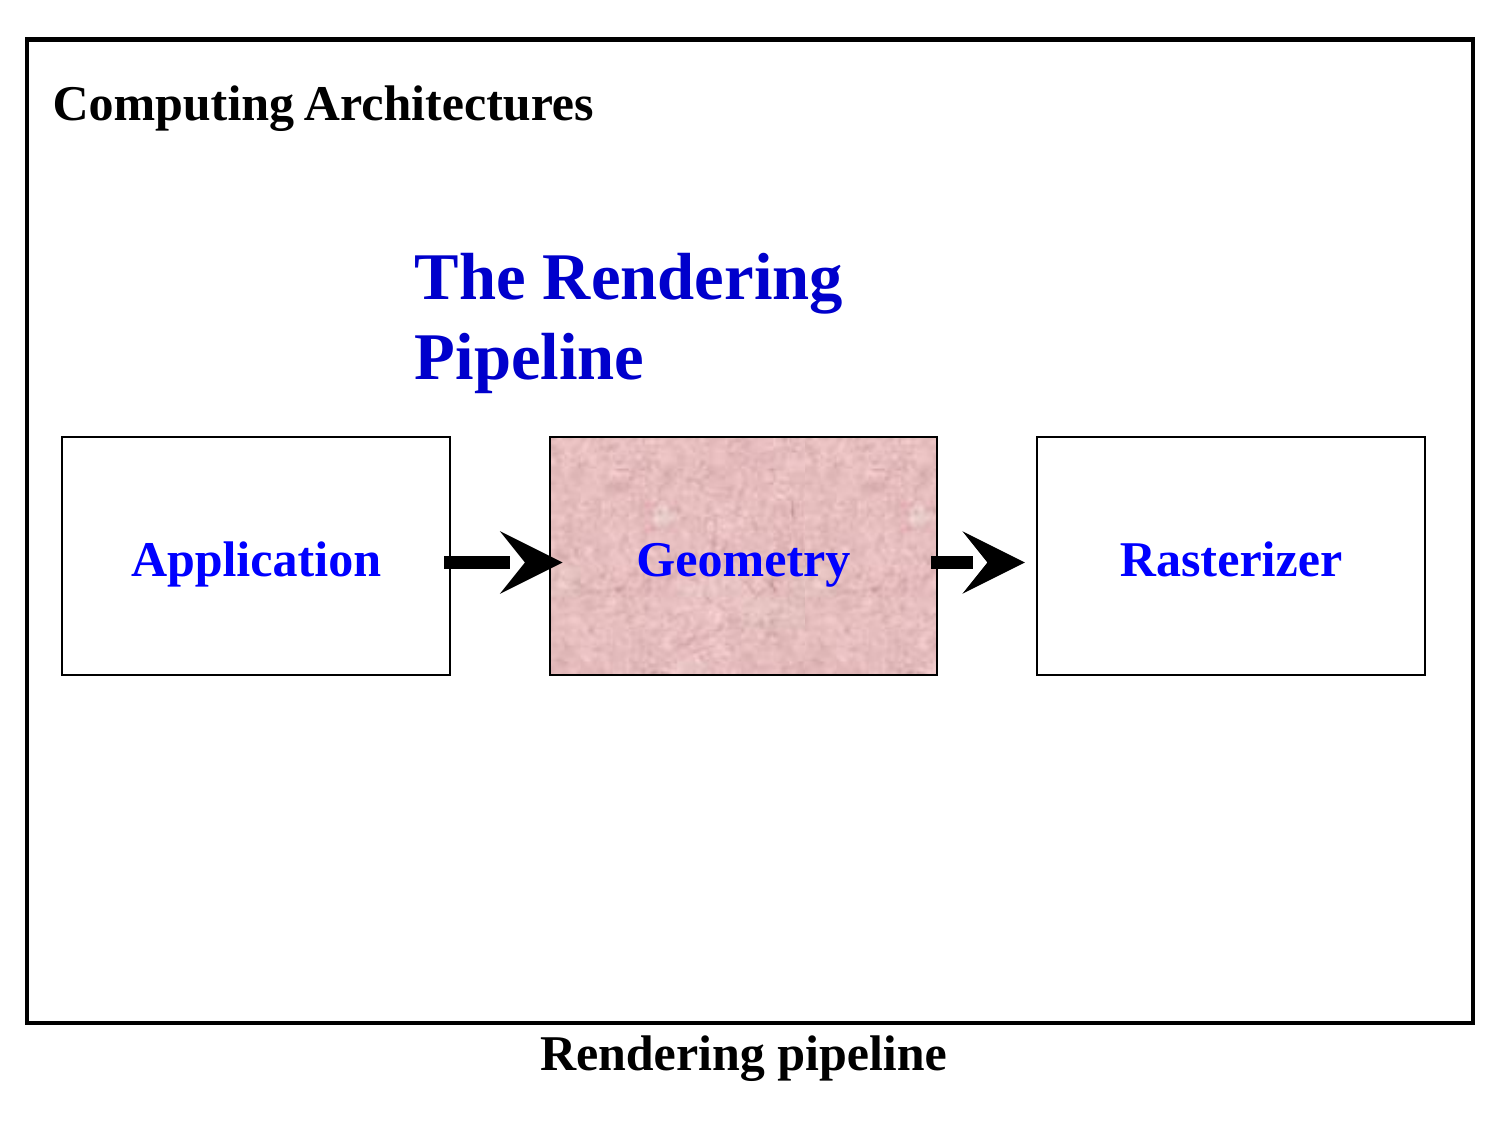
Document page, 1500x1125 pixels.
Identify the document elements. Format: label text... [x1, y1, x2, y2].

text_box Rendering pipeline [525, 1012, 975, 1088]
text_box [62, 437, 1426, 676]
text_box The Rendering Pipeline [399, 224, 1105, 320]
text_box [324, 37, 1238, 113]
text_box Computing Architectures [37, 62, 888, 138]
